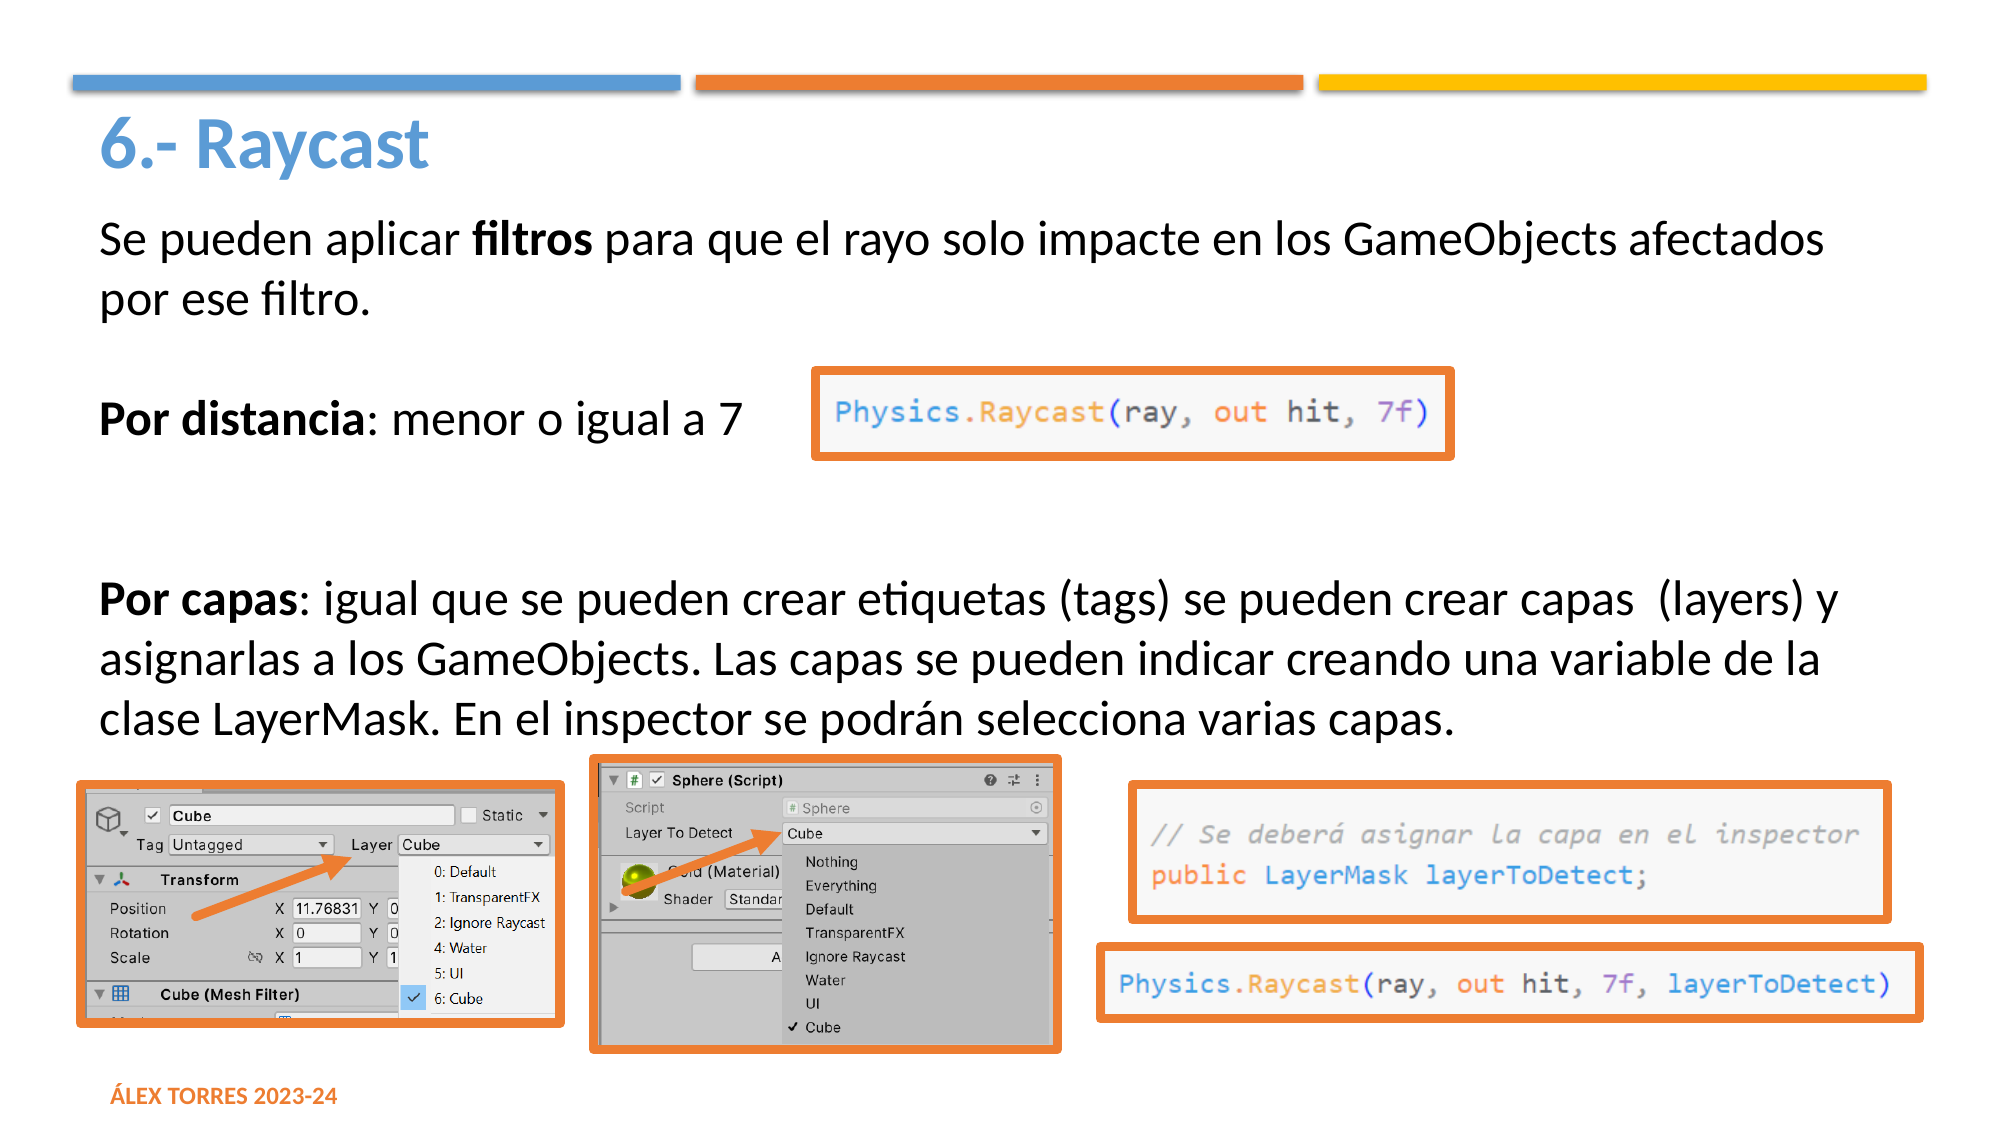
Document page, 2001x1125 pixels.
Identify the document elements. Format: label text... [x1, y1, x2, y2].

picture [84, 788, 556, 1019]
picture [1104, 950, 1916, 1015]
picture [1136, 788, 1884, 916]
text_box Se pueden aplicar filtros para que el rayo solo impacte en los GameObjects afectados por ese filtro. Por distancia: menor o igual a 7 Por capas: igual que se pueden crear etiquetas (tags) se pueden crear capas (layers) y asignarlas a los GameObjects. Las capas se pueden indicar creando una variable de la clase LayerMask. En el inspector se podrán selecciona varias capas. [85, 190, 1915, 1074]
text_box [625, 831, 783, 892]
picture [819, 374, 1446, 453]
text_box 6.- Raycast [85, 78, 1915, 188]
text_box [195, 856, 353, 917]
picture [597, 762, 1054, 1045]
